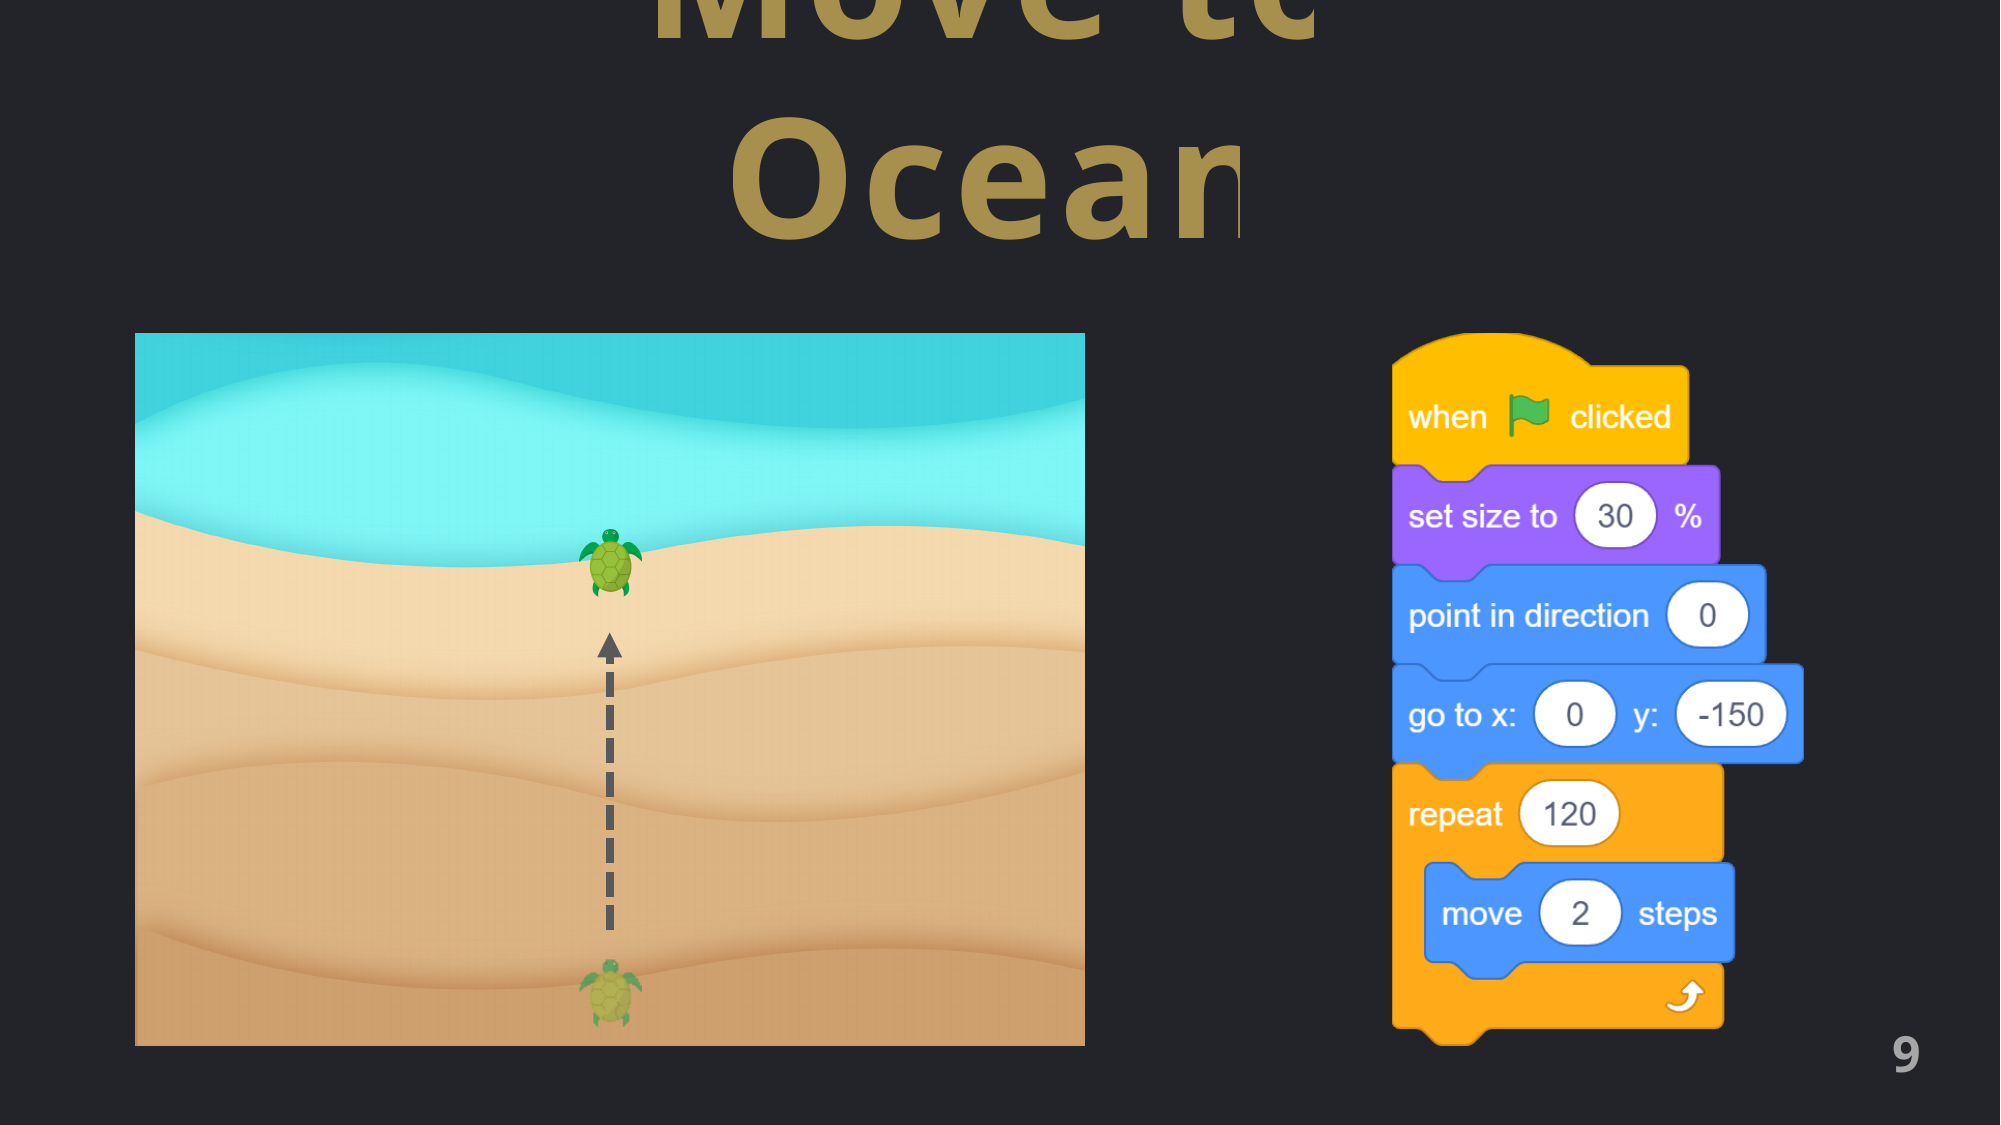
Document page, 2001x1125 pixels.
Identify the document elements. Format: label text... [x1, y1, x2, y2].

picture [1392, 333, 1804, 1046]
picture [134, 333, 1085, 1046]
text_box Move to Ocean [364, 23, 1636, 287]
text_box [0, 0, 2000, 1125]
slide_number 9 [1485, 1026, 1936, 1087]
